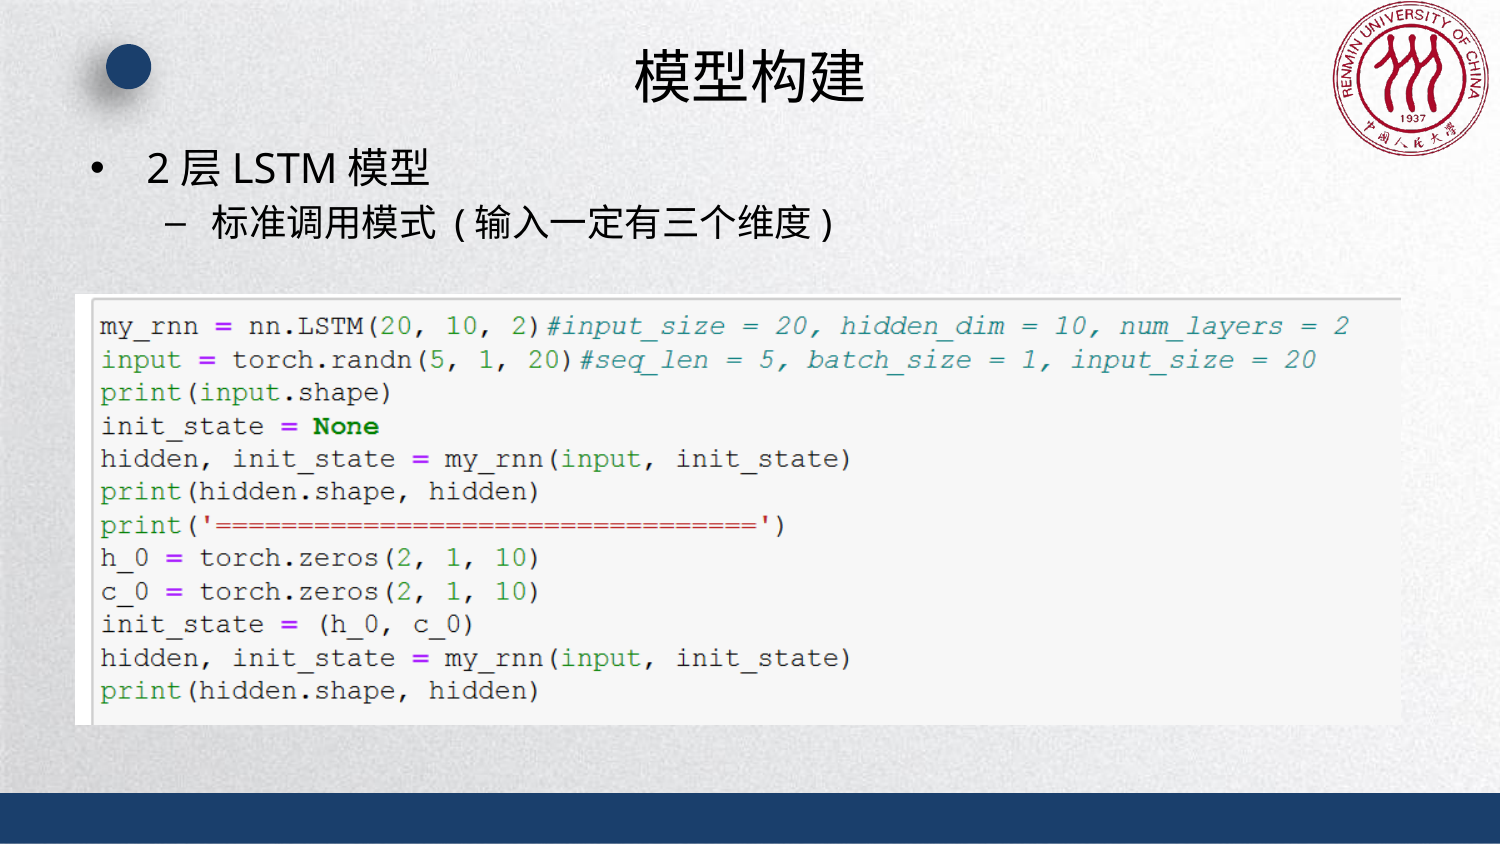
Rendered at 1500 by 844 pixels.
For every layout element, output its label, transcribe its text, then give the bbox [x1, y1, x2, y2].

list 2层LSTM模型 标准调用模式 (输入一定有三个维度) [75, 134, 1425, 781]
picture [0, 0, 1500, 793]
title 模型构建 [75, 33, 1425, 116]
